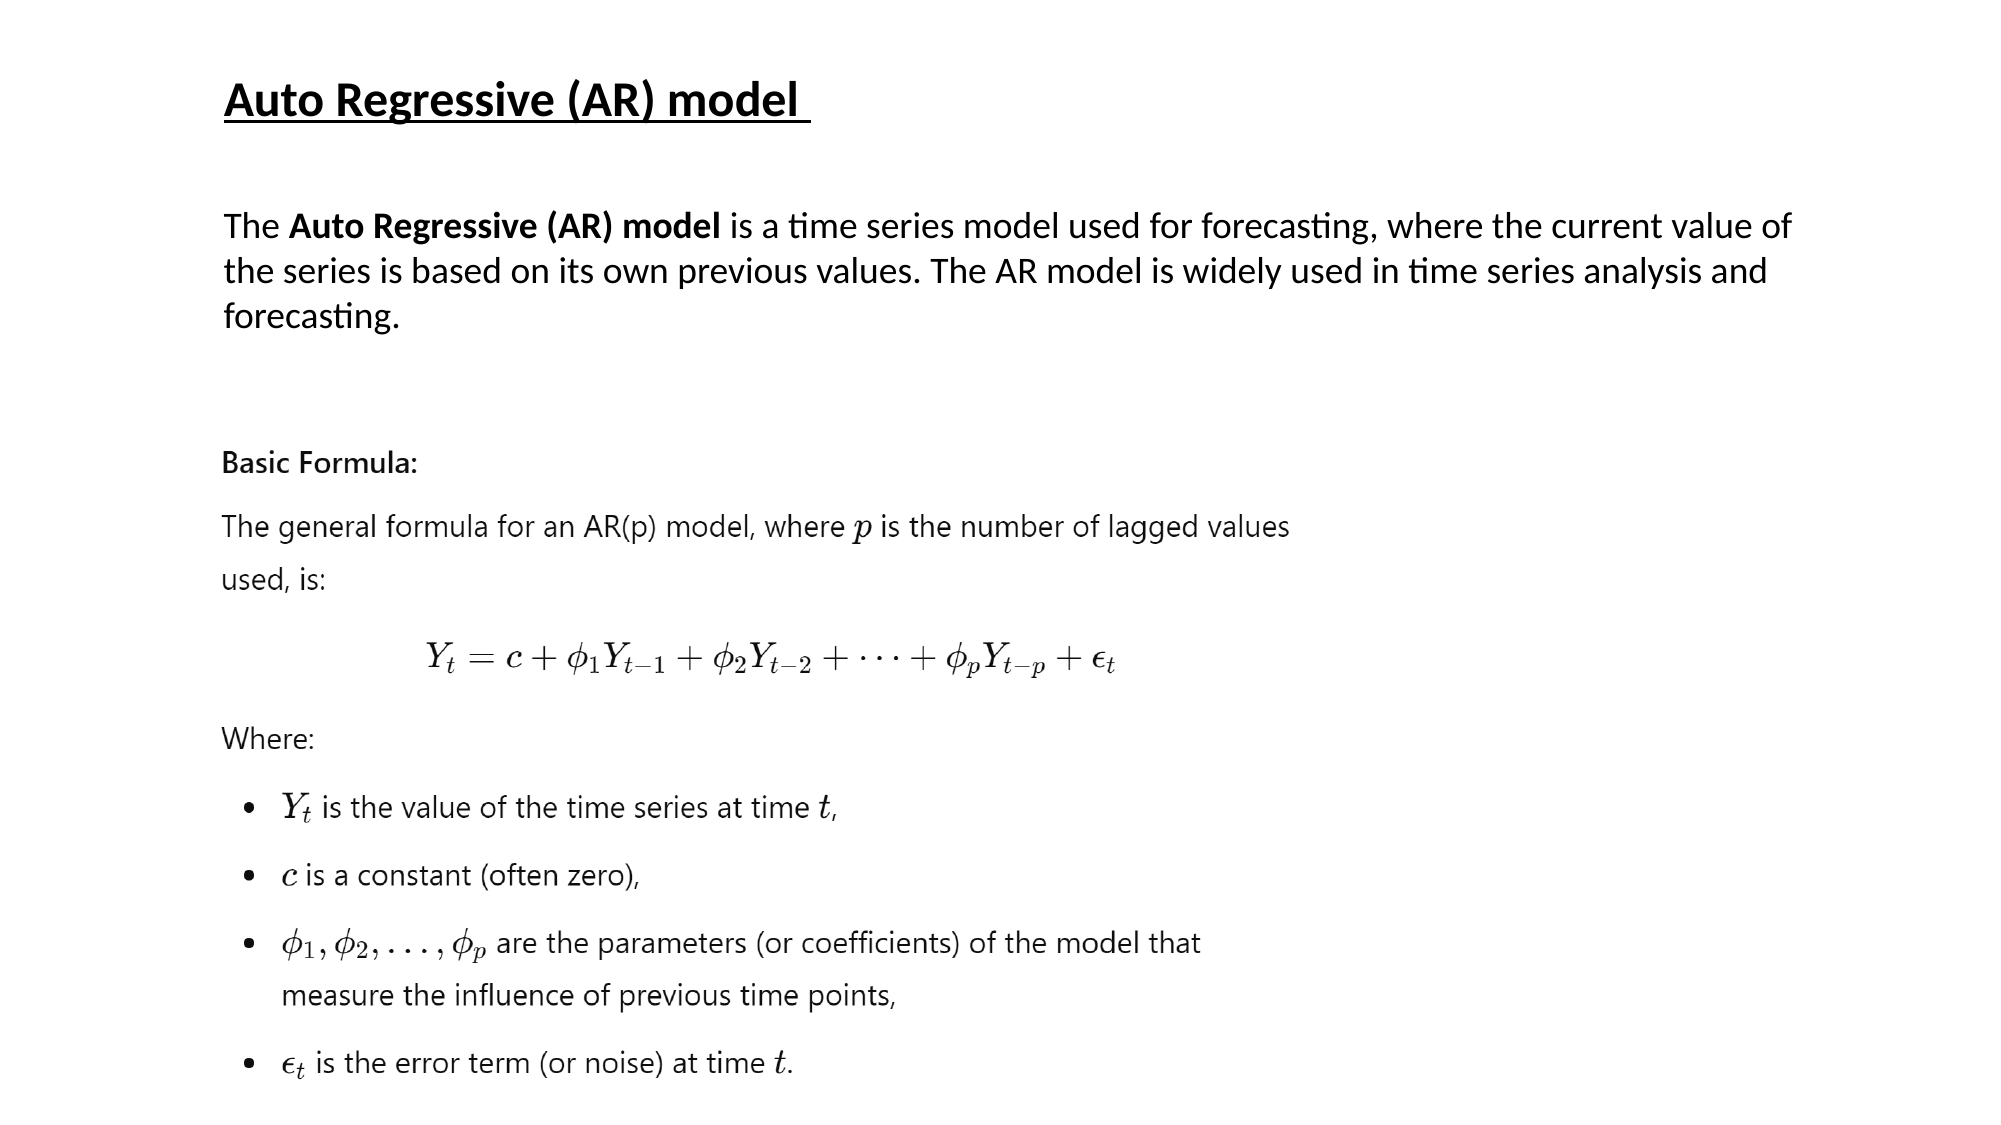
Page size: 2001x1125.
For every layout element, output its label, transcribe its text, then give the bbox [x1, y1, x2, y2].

text_box Auto Regressive (AR) model [208, 59, 1209, 134]
picture [208, 434, 1302, 1099]
text_box The Auto Regressive (AR) model is a time series model used for forecasting, where the current value of the series is based on its own previous values. The AR model is widely used in time series analysis and forecasting. [208, 193, 1813, 343]
